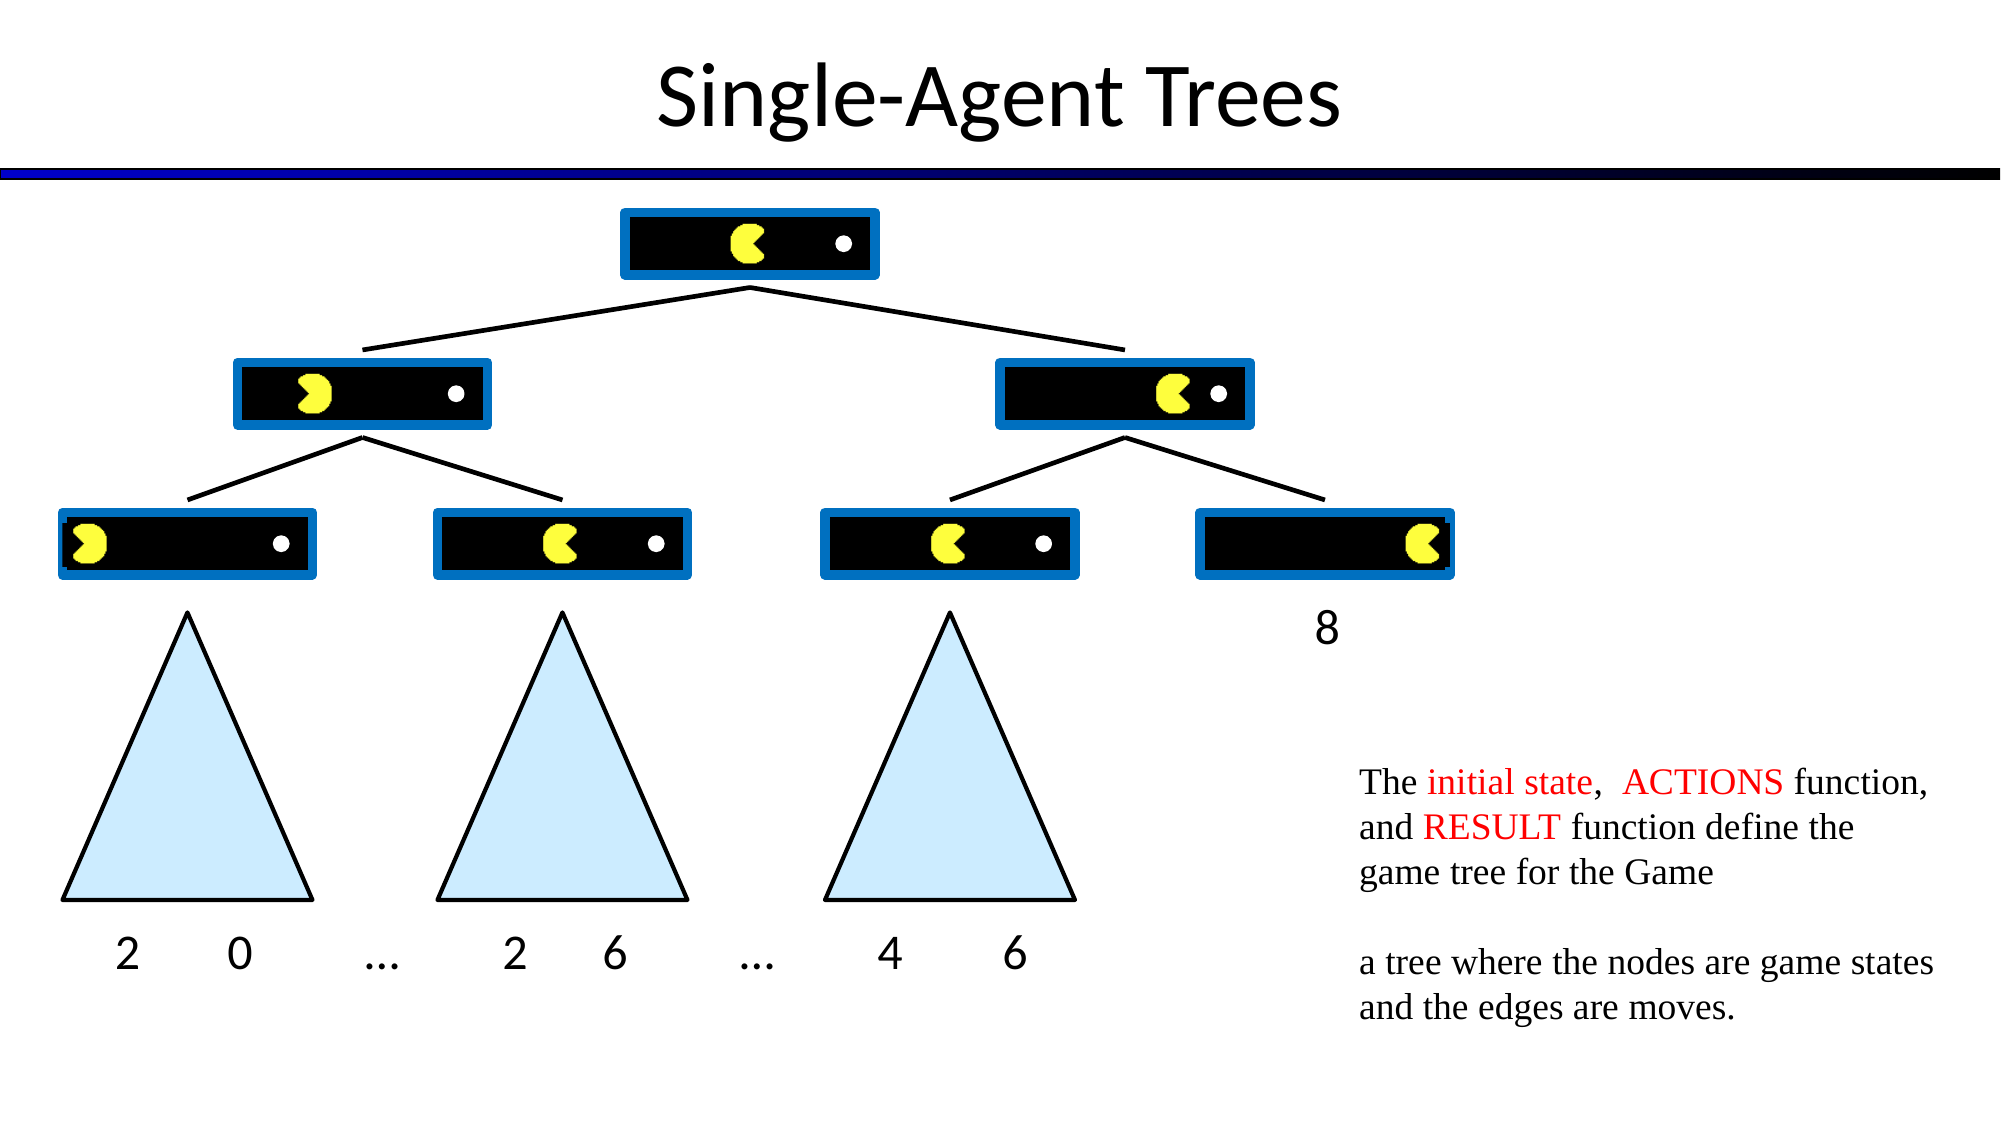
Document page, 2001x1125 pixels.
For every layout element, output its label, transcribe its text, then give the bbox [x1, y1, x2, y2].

text_box [823, 510, 1077, 577]
text_box … [350, 912, 475, 988]
text_box [447, 385, 465, 403]
text_box [823, 610, 1077, 903]
text_box [60, 610, 315, 903]
text_box 6 [587, 912, 713, 988]
text_box [435, 510, 689, 577]
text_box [362, 287, 747, 351]
text_box 8 [1299, 587, 1388, 663]
text_box [272, 535, 290, 553]
picture [62, 522, 113, 567]
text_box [749, 287, 1126, 351]
picture [287, 372, 338, 417]
picture [924, 522, 976, 567]
picture [1399, 522, 1451, 567]
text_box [362, 437, 563, 501]
text_box [1198, 510, 1452, 577]
title Single-Agent Trees [0, 0, 2000, 184]
text_box 2 [99, 912, 212, 988]
picture [537, 522, 588, 567]
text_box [1124, 437, 1326, 501]
text_box [647, 535, 665, 553]
text_box … [725, 912, 850, 988]
picture [1149, 372, 1201, 417]
text_box [998, 360, 1252, 427]
text_box 4 [862, 912, 987, 988]
text_box 0 [212, 912, 338, 988]
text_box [949, 437, 1122, 501]
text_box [187, 437, 360, 501]
text_box [1210, 385, 1228, 403]
text_box [1035, 535, 1052, 553]
text_box [623, 210, 877, 277]
text_box 2 [487, 912, 587, 988]
text_box [835, 235, 853, 253]
picture [724, 222, 776, 267]
text_box The initial state, ACTIONS function, and RESULT function define the game tree for the Game a tree where the nodes are game states and the edges are moves. [1344, 749, 1950, 1035]
text_box [60, 510, 314, 577]
text_box [435, 610, 690, 903]
text_box [235, 360, 490, 427]
text_box 6 [987, 912, 1113, 988]
